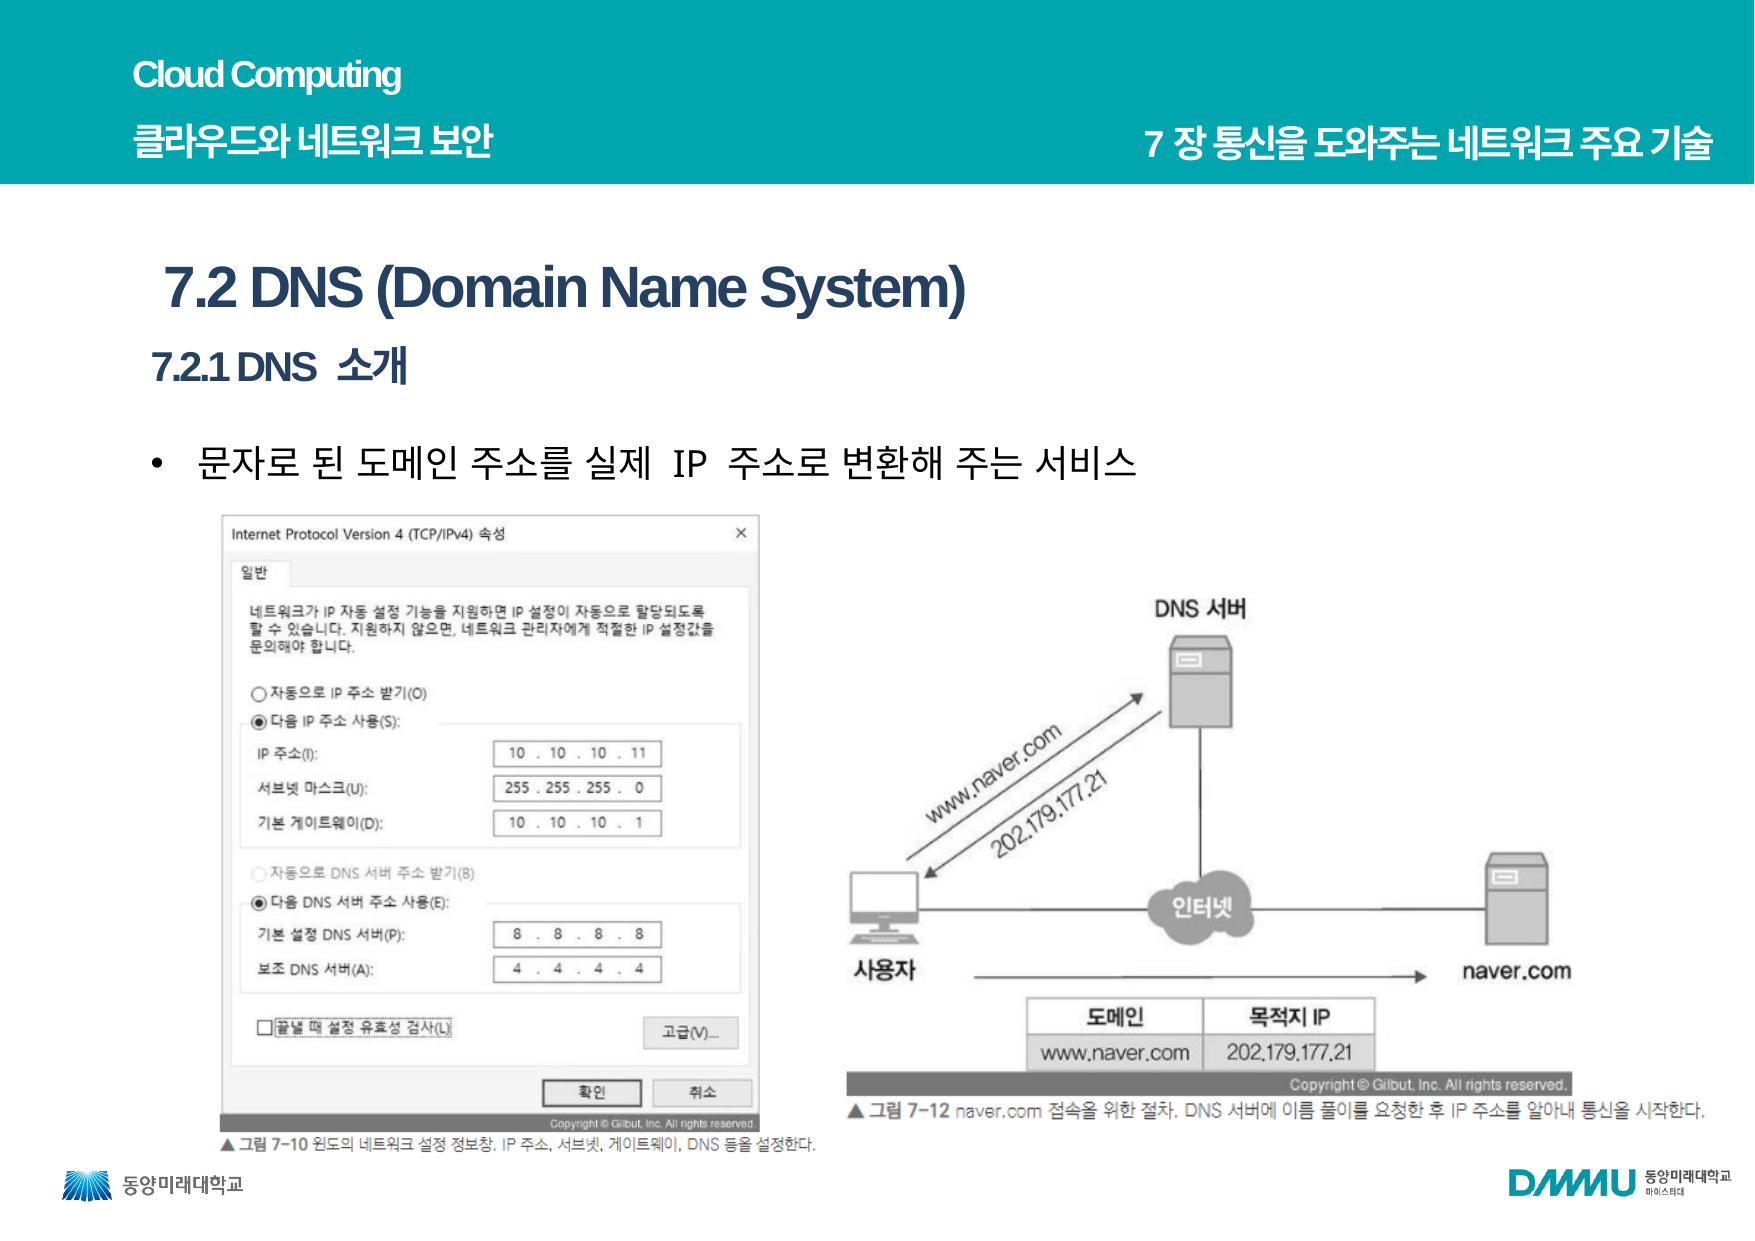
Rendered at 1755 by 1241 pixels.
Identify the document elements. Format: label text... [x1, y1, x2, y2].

picture [1505, 1161, 1740, 1202]
picture [75, 1171, 99, 1179]
text_box Cloud Computing 클라우드와 네트워크 보안 [117, 20, 511, 171]
picture [841, 585, 1714, 1140]
picture [215, 504, 823, 1162]
text_box 7장 통신을 도와주는 네트워크 주요 기술 [1128, 90, 1731, 173]
text_box 문자로 된 도메인 주소를 실제 IP 주소로 변환해 주는 서비스 [135, 409, 1740, 493]
text_box 7.2 DNS (Domain Name System) [149, 206, 983, 327]
text_box [0, 0, 1755, 186]
picture [62, 1171, 243, 1202]
text_box 7.2.1 DNS 소개 [135, 307, 948, 398]
